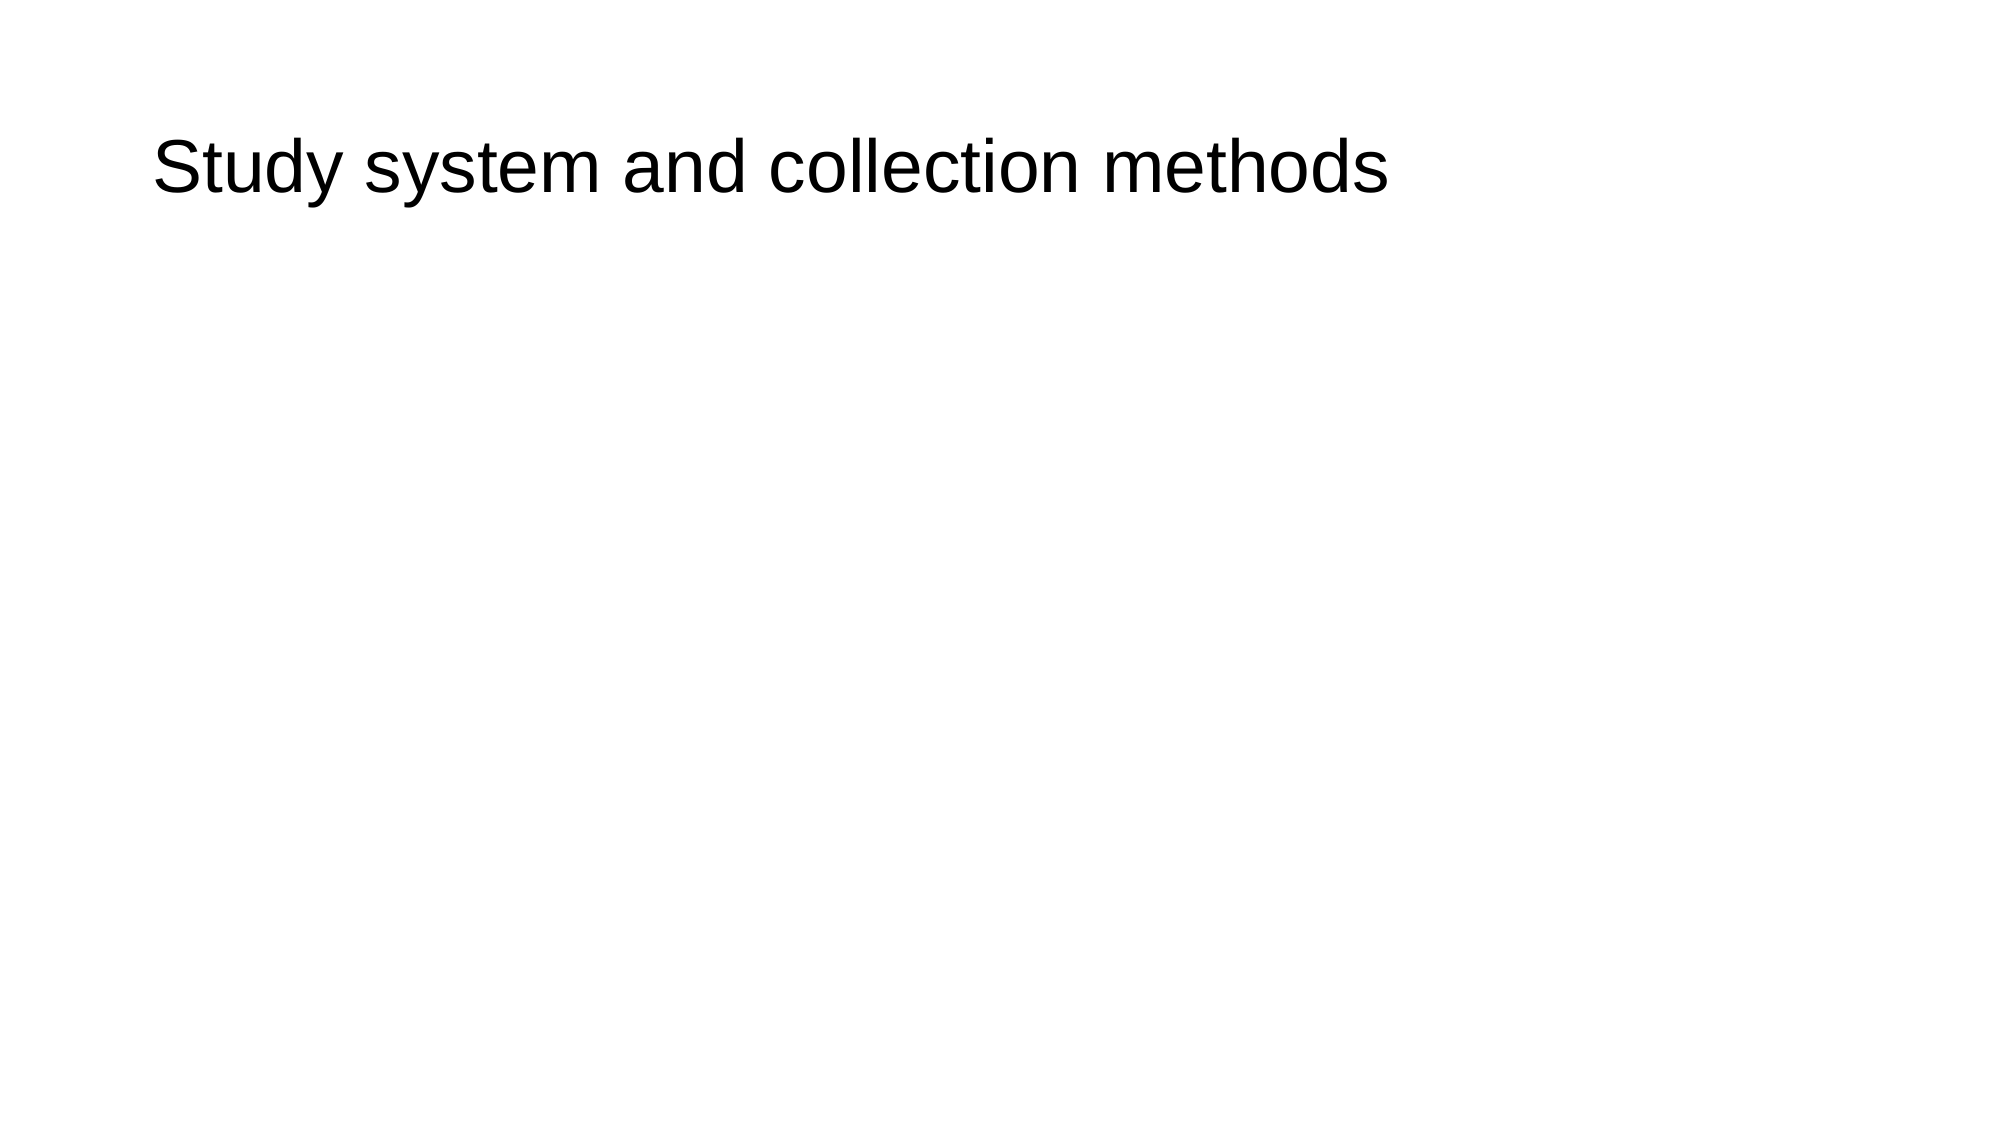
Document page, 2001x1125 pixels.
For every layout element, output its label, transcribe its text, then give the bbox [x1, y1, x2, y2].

title Study system and collection methods [137, 59, 1863, 278]
